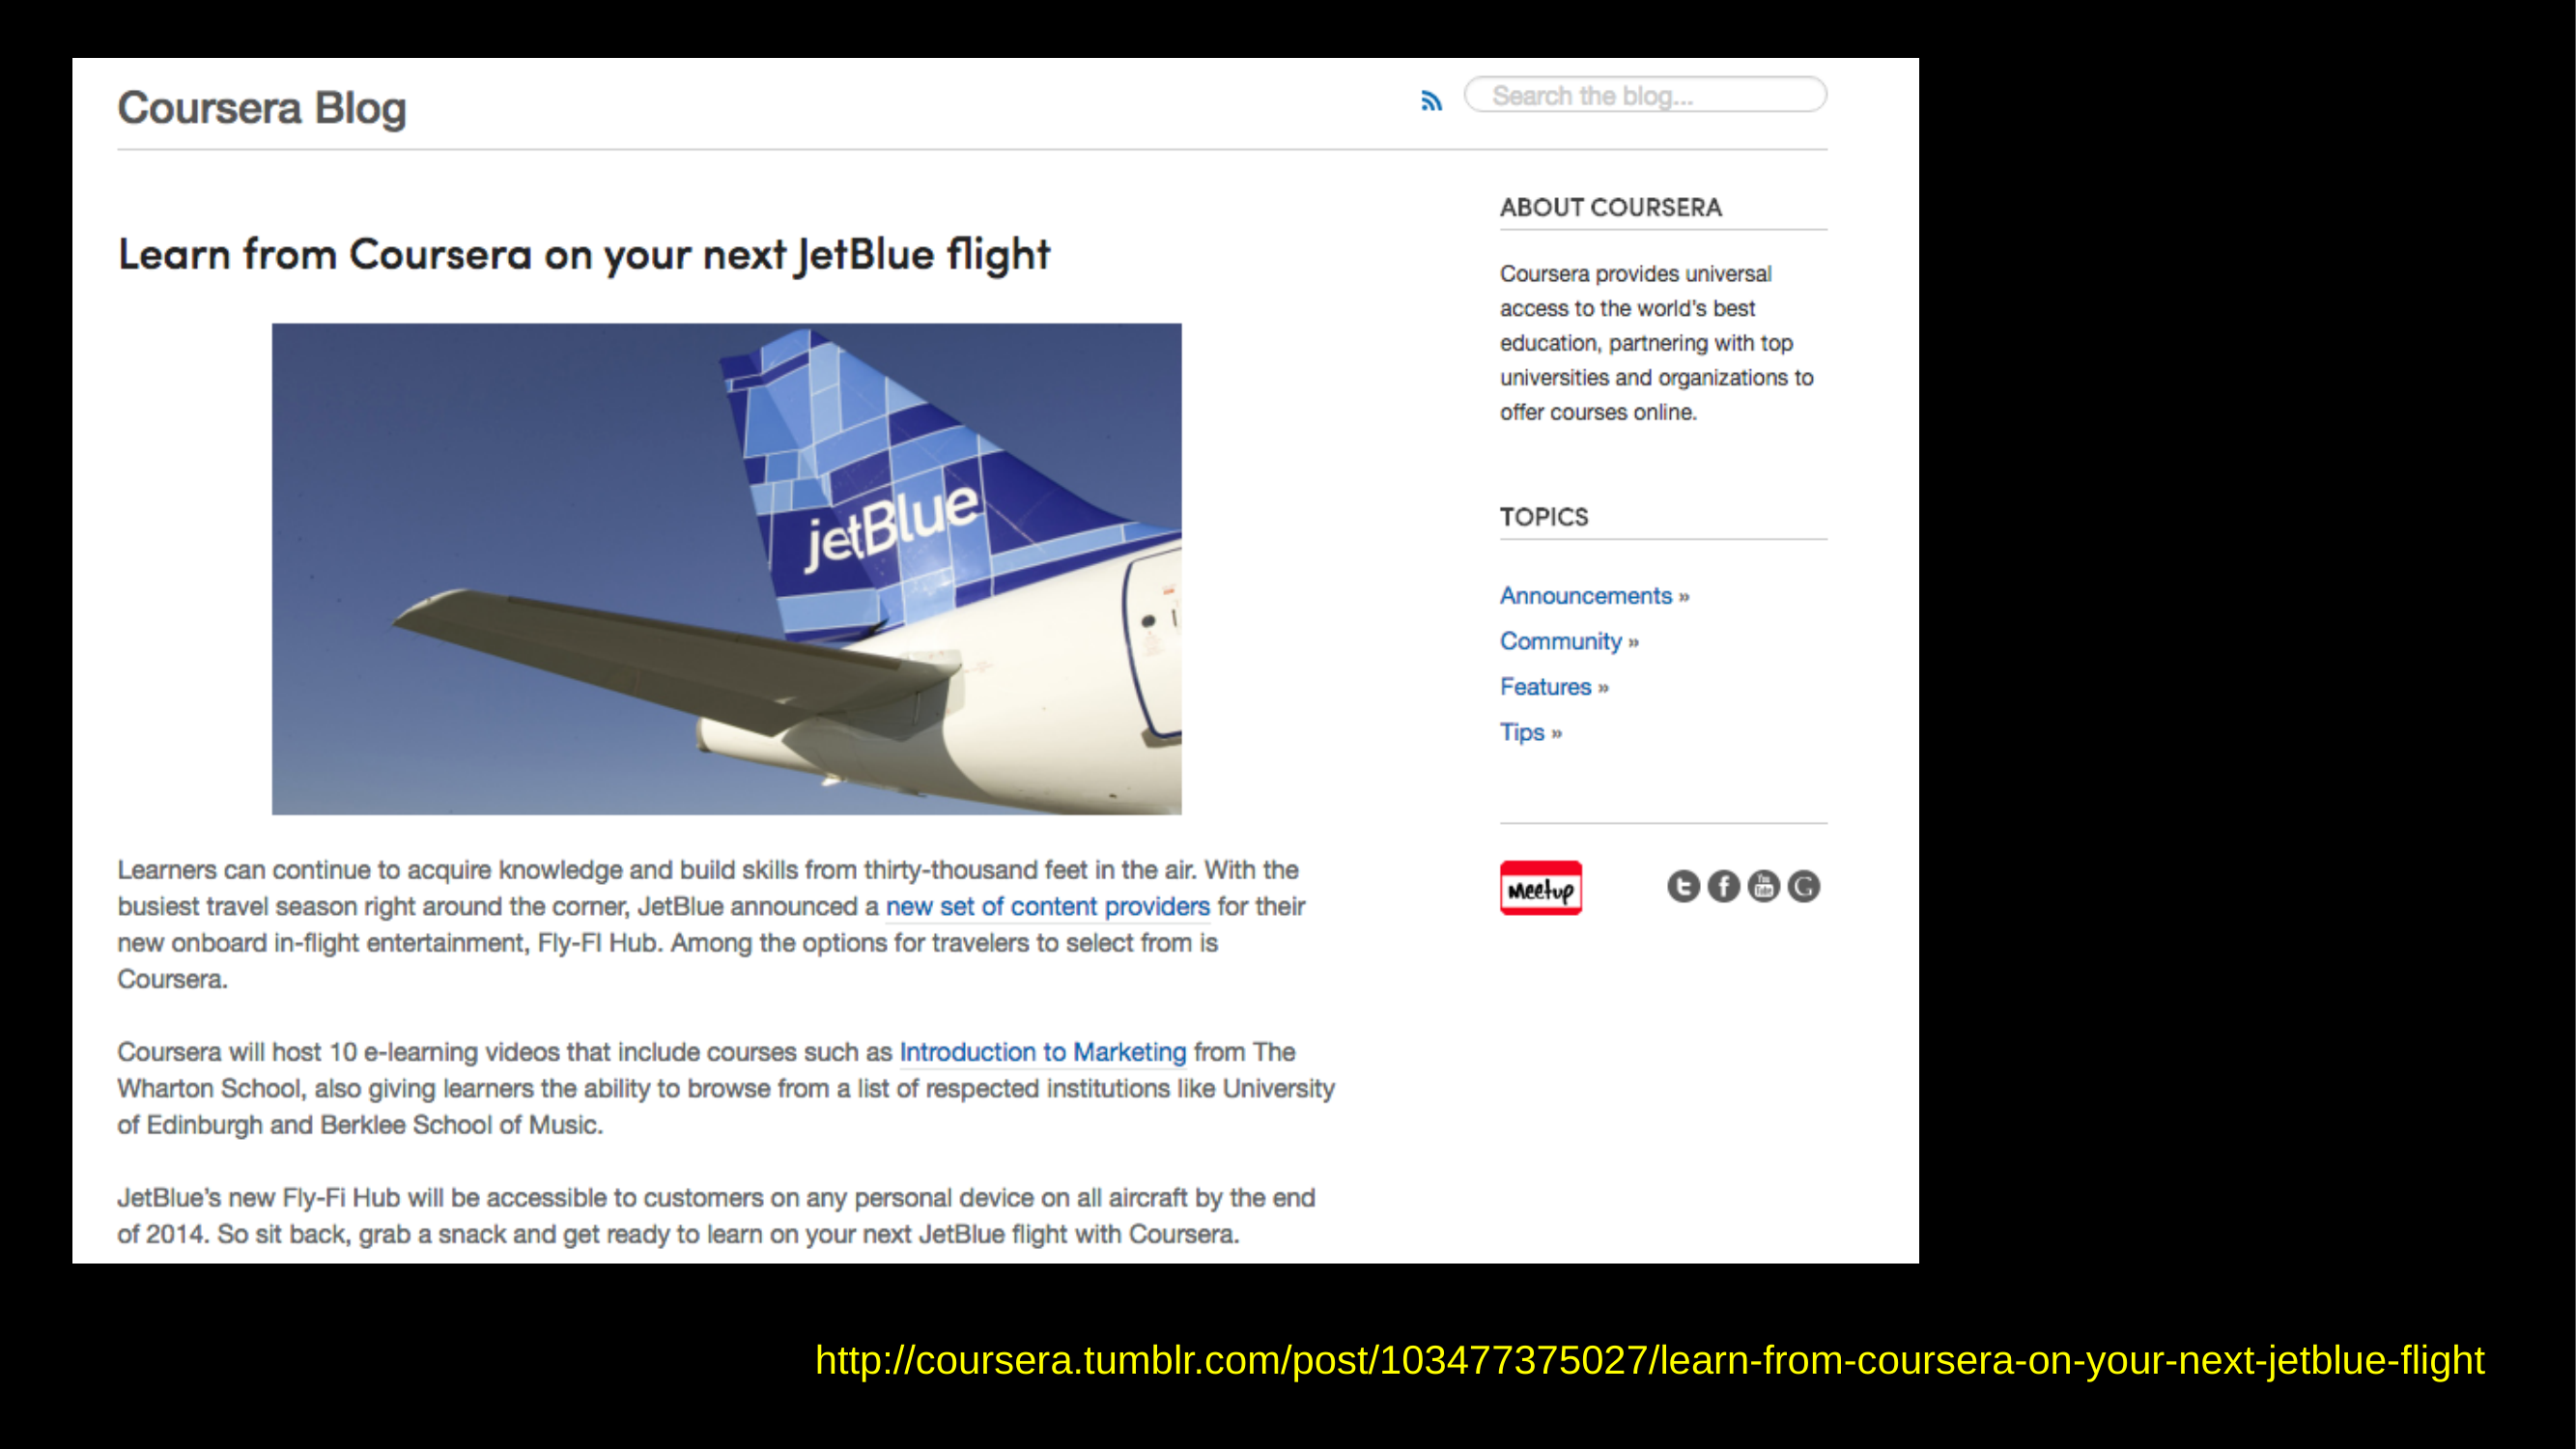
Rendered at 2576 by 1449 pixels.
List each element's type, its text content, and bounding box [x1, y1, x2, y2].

text_box http://coursera.tumblr.com/post/103477375027/learn-from-coursera-on-your-next-jetblue-flight [801, 1326, 2502, 1390]
picture [71, 58, 1919, 1264]
